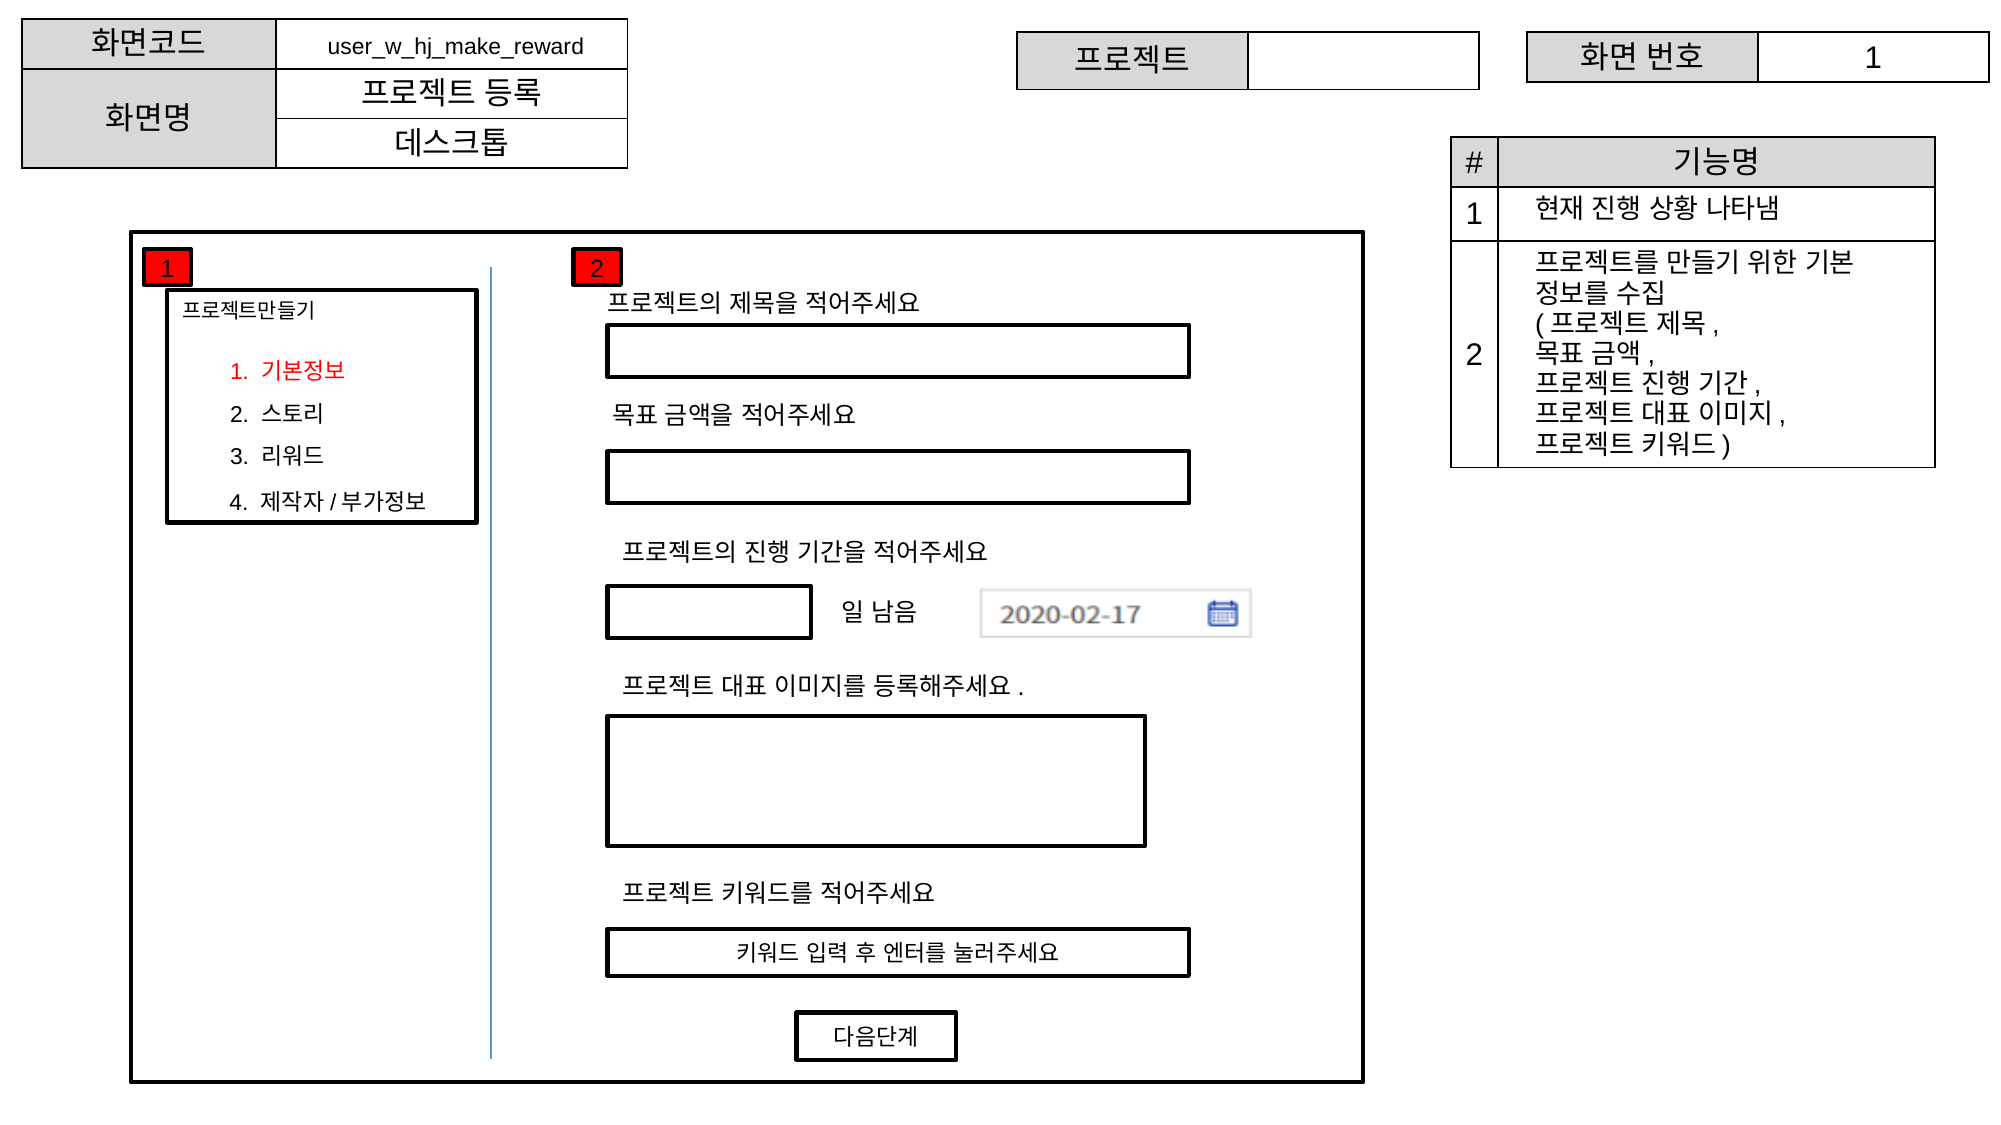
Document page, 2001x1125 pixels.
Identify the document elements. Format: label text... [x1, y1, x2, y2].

picture [970, 585, 1262, 646]
table_header 기능명 [1499, 138, 1934, 186]
text_box [130, 231, 1364, 1083]
table_cell 1 [1452, 188, 1497, 240]
table_cell 2 [1452, 242, 1497, 467]
table_header 화면 번호 [1528, 33, 1757, 81]
table_header 1 [1759, 33, 1988, 81]
table_cell 현재 진행 상황 나타냄 [1499, 188, 1934, 240]
table_cell 화면명 [23, 70, 275, 167]
table_header user_w_hj_make_reward [277, 20, 627, 68]
table_header 화면코드 [23, 20, 275, 68]
table_cell 데스크톱 [277, 119, 627, 167]
table_header # [1452, 138, 1497, 186]
table_cell 프로젝트 등록 [277, 70, 627, 118]
table_cell 프로젝트를 만들기 위한 기본 정보를 수집 (프로젝트 제목, 목표 금액, 프로젝트 진행 기간, 프로젝트 대표 이미지, 프로젝트 키워드) [1499, 242, 1934, 467]
table_header [1249, 33, 1478, 89]
table_header 프로젝트 [1018, 33, 1247, 89]
